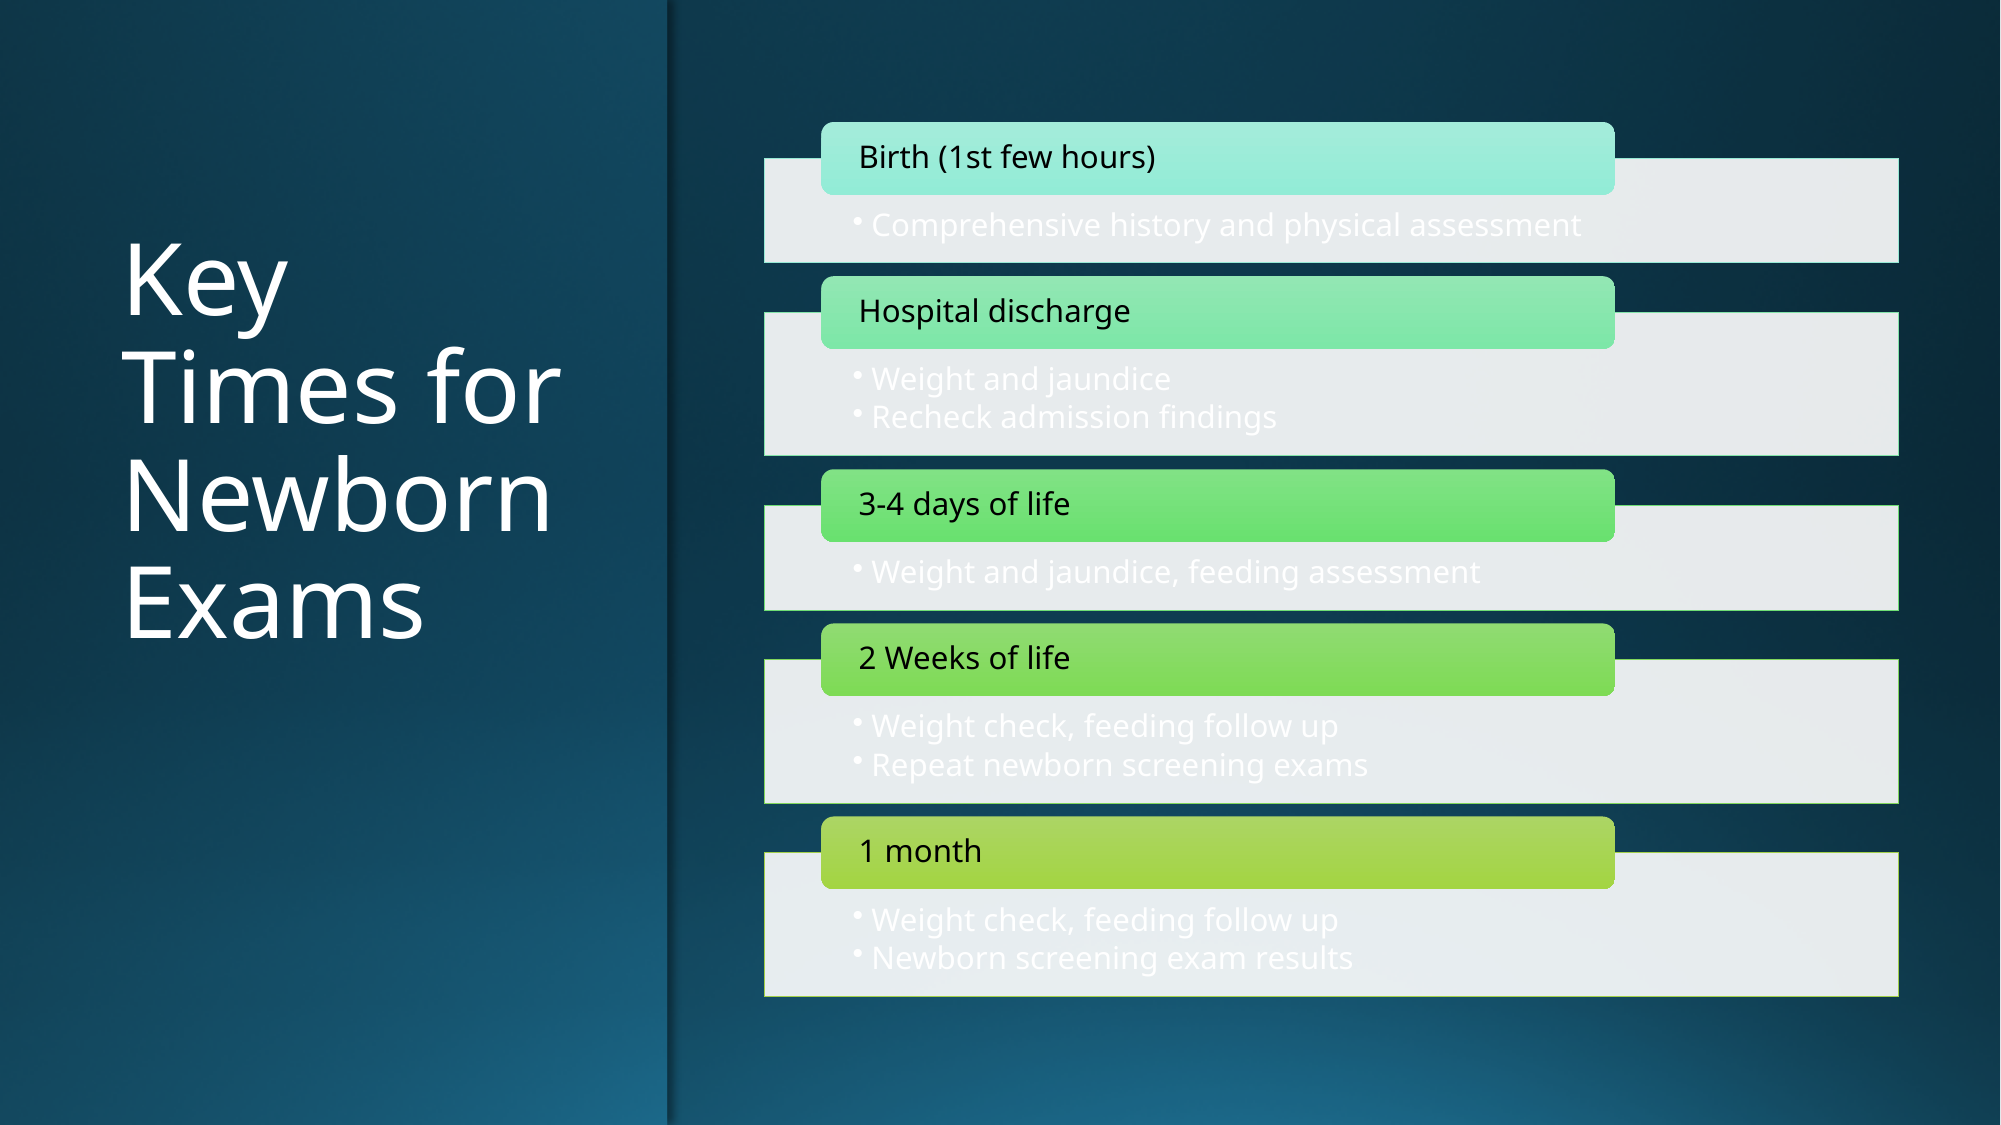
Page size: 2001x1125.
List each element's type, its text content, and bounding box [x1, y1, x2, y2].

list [764, 104, 1899, 1014]
text_box [679, 0, 2000, 1125]
text_box [0, 0, 668, 1125]
title Key Times for Newborn Exams [106, 221, 588, 952]
